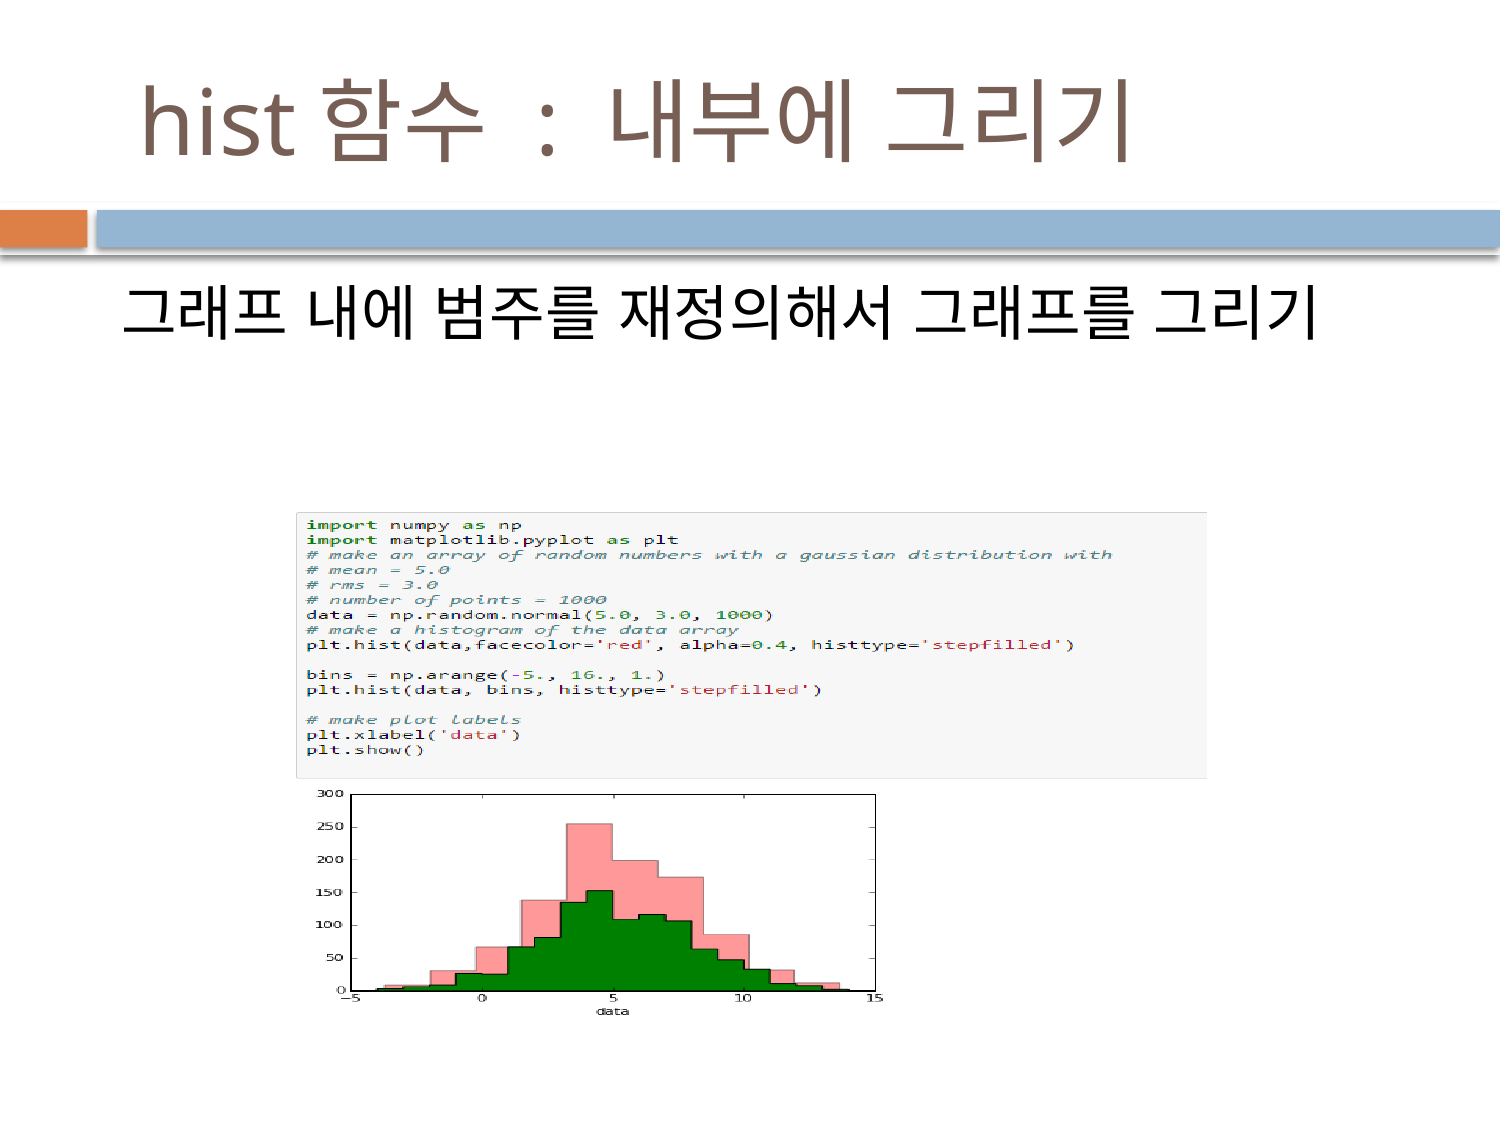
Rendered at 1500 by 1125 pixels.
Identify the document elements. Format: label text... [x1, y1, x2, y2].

title hist함수 : 내부에 그리기 [100, 37, 1438, 200]
picture [293, 503, 1207, 1031]
list 그래프 내에 범주를 재정의해서 그래프를 그리기 [75, 267, 1425, 539]
